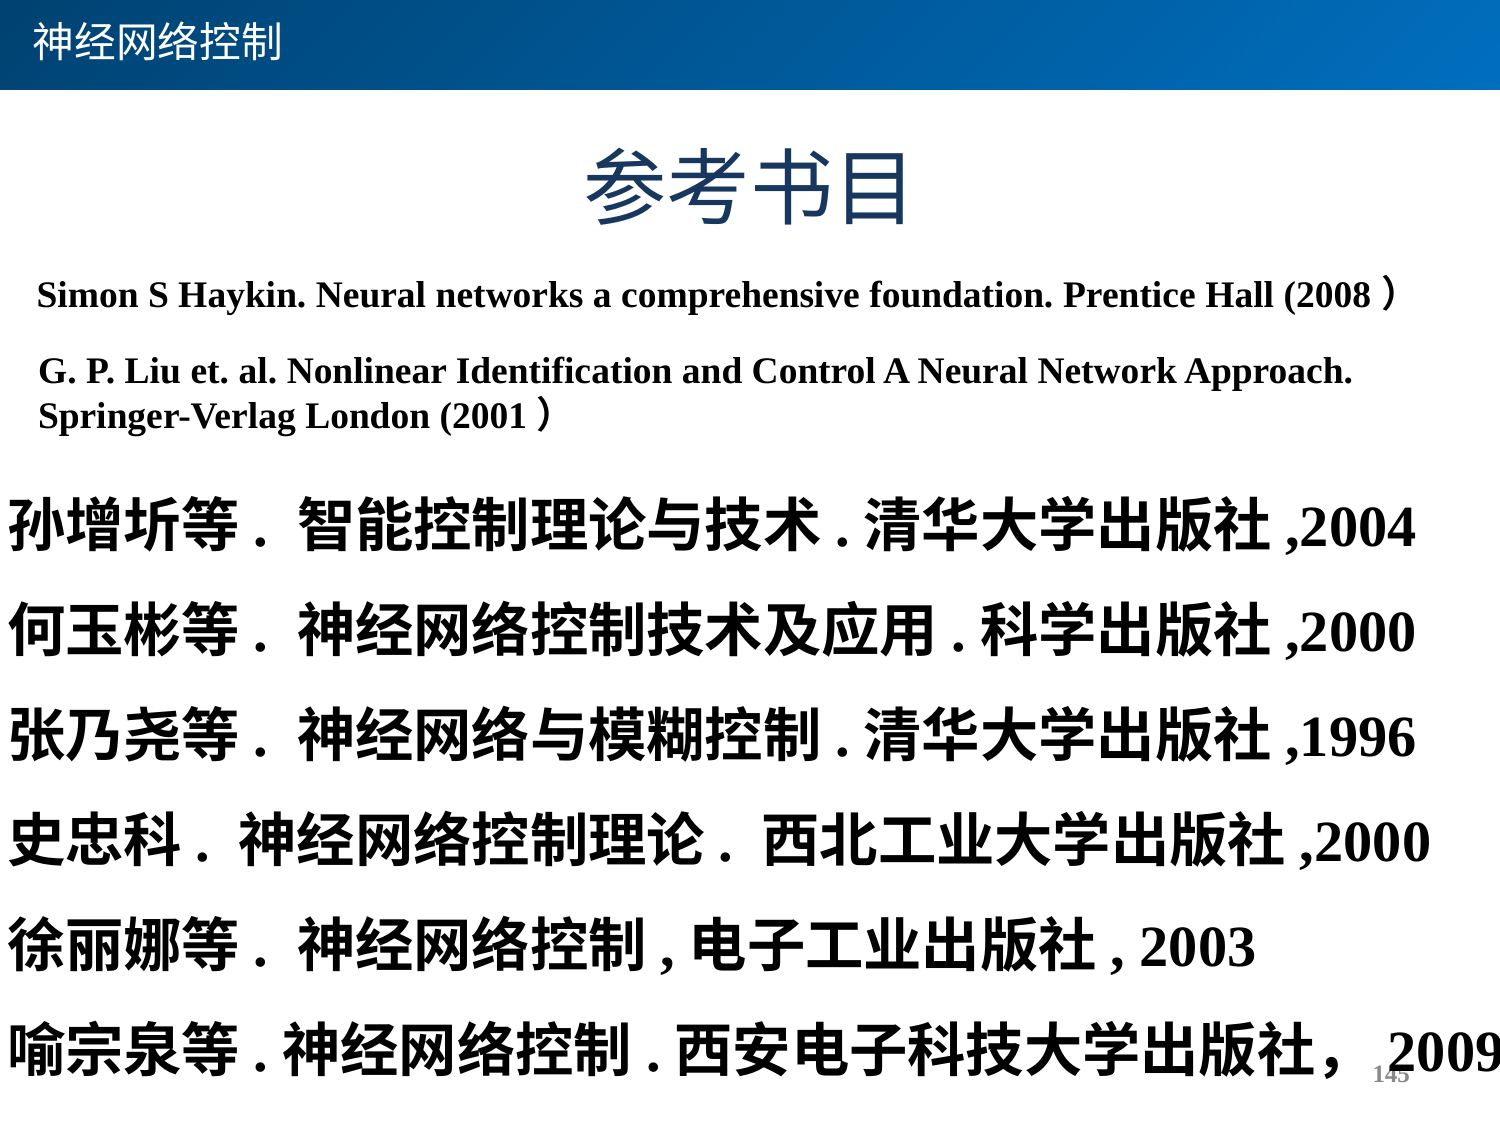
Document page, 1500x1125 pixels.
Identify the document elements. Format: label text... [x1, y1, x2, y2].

list 神经网络控制 [17, 8, 313, 80]
text_box 孙增圻等. 智能控制理论与技术.清华大学出版社,2004 何玉彬等. 神经网络控制技术及应用.科学出版社,2000 张乃尧等. 神经网络与模糊控制.清华大学出版社,1996 史忠科. 神经网络控制理论. 西北工业大学出版社,2000 徐丽娜等. 神经网络控制,电子工业出版社, 2003 喻宗泉等.神经网络控制.西安电子科技大学出版社，2009 [0, 445, 1500, 1125]
text_box G. P. Liu et. al. Nonlinear Identification and Control A Neural Network Approach. Springer-Verlag London (2001） [23, 338, 1370, 488]
text_box Simon S Haykin. Neural networks a comprehensive foundation. Prentice Hall (2008） [21, 262, 1434, 368]
title 参考书目 [75, 91, 1425, 262]
